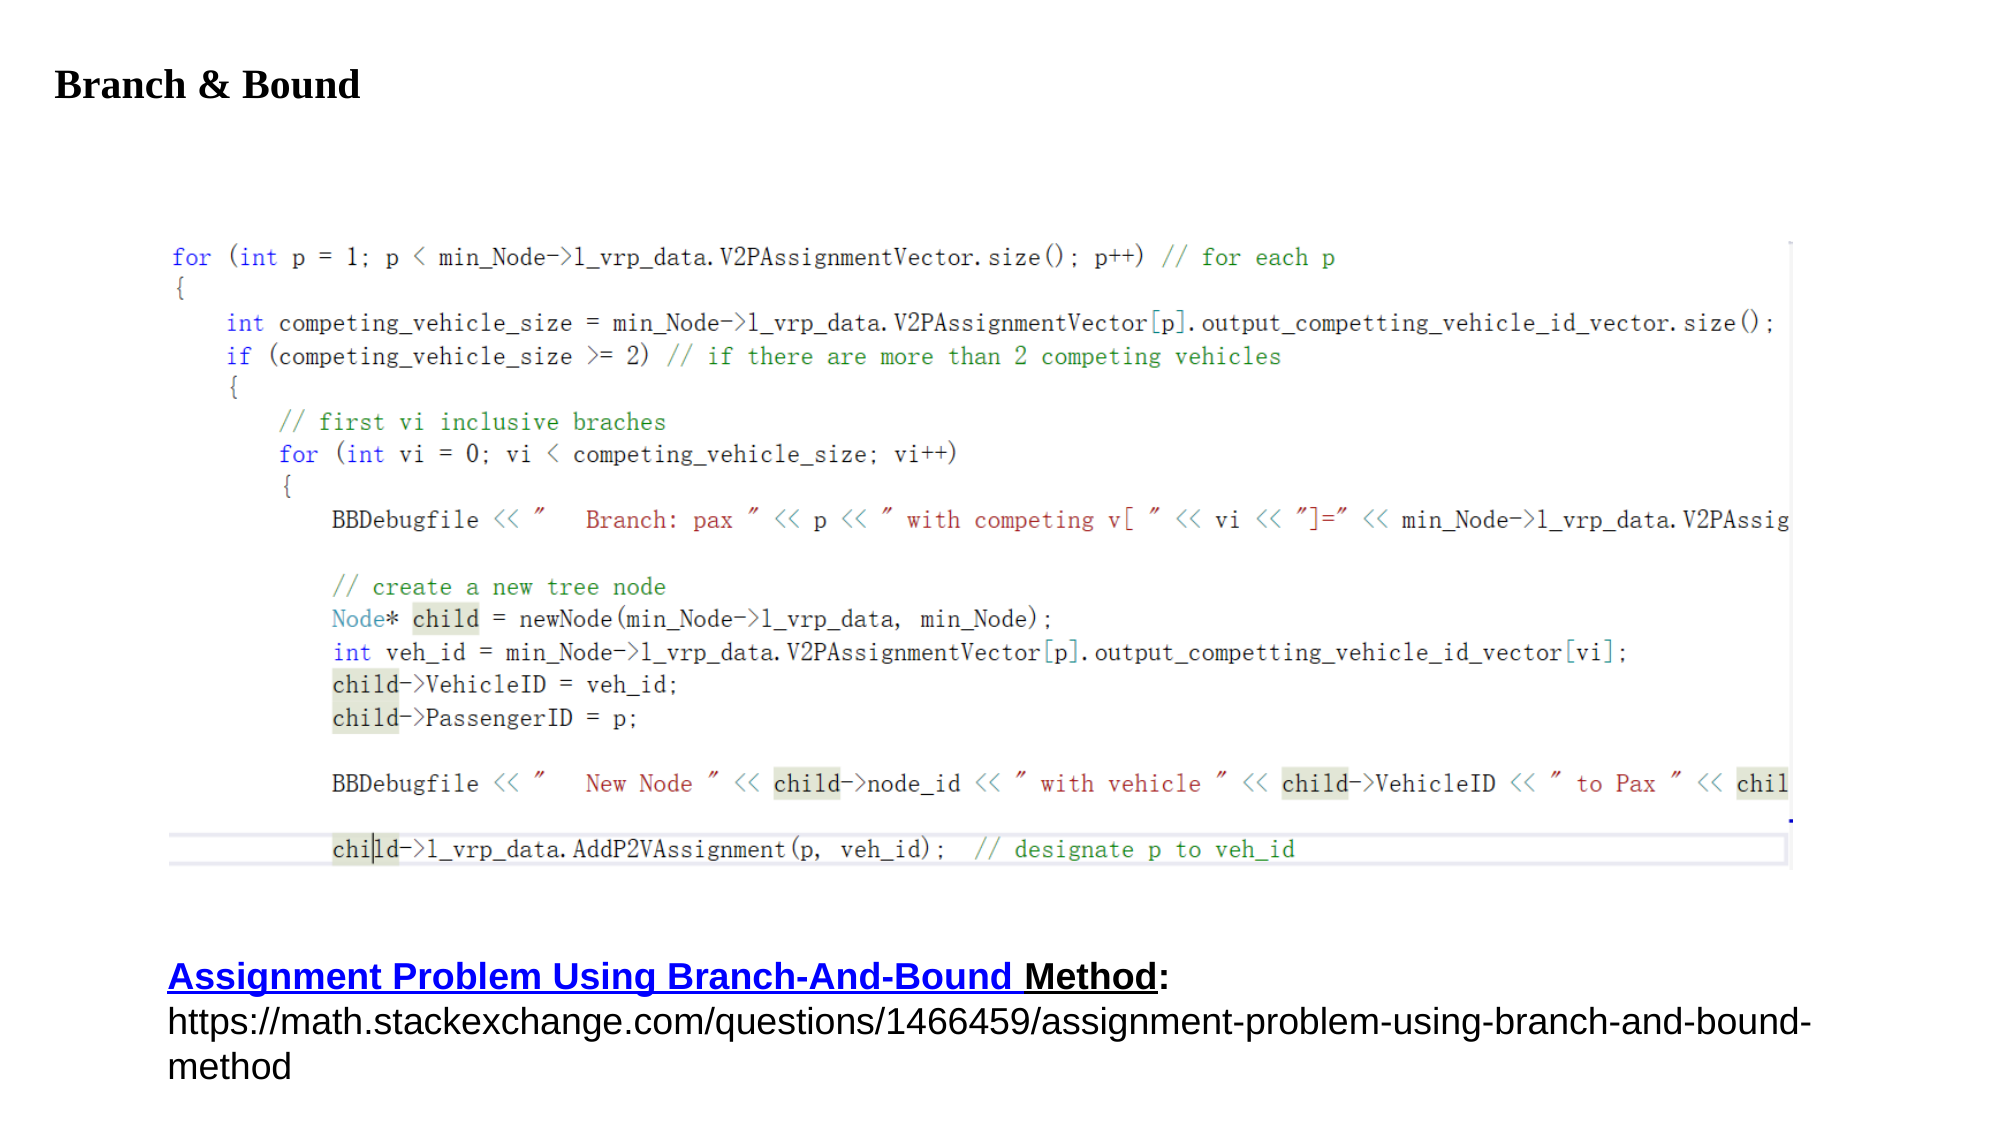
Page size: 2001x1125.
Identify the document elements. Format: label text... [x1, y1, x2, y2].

text_box Branch & Bound [39, 49, 749, 115]
picture [168, 240, 1794, 871]
text_box Assignment Problem Using Branch-And-Bound Method: https://math.stackexchange.com/questions/1466459/assignment-problem-using-branch-and-bound-method [152, 944, 1909, 1095]
